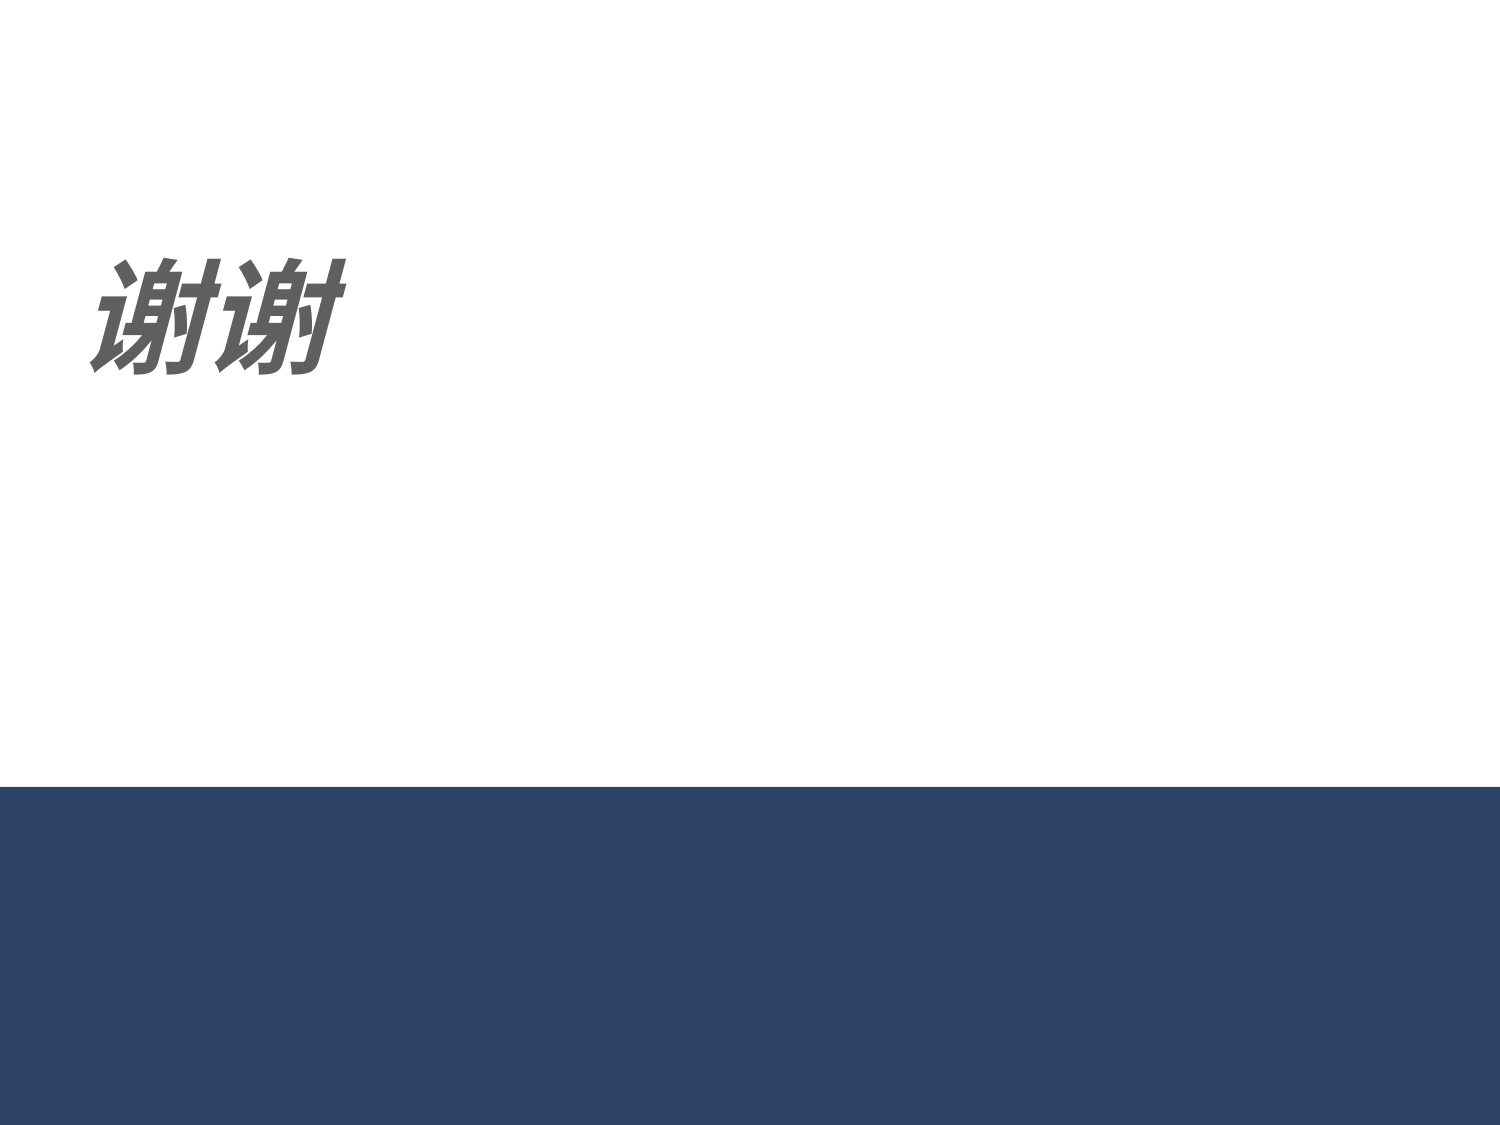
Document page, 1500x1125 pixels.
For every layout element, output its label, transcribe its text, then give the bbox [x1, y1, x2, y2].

text_box [0, 786, 1500, 1125]
text_box 谢谢 [65, 231, 1011, 397]
